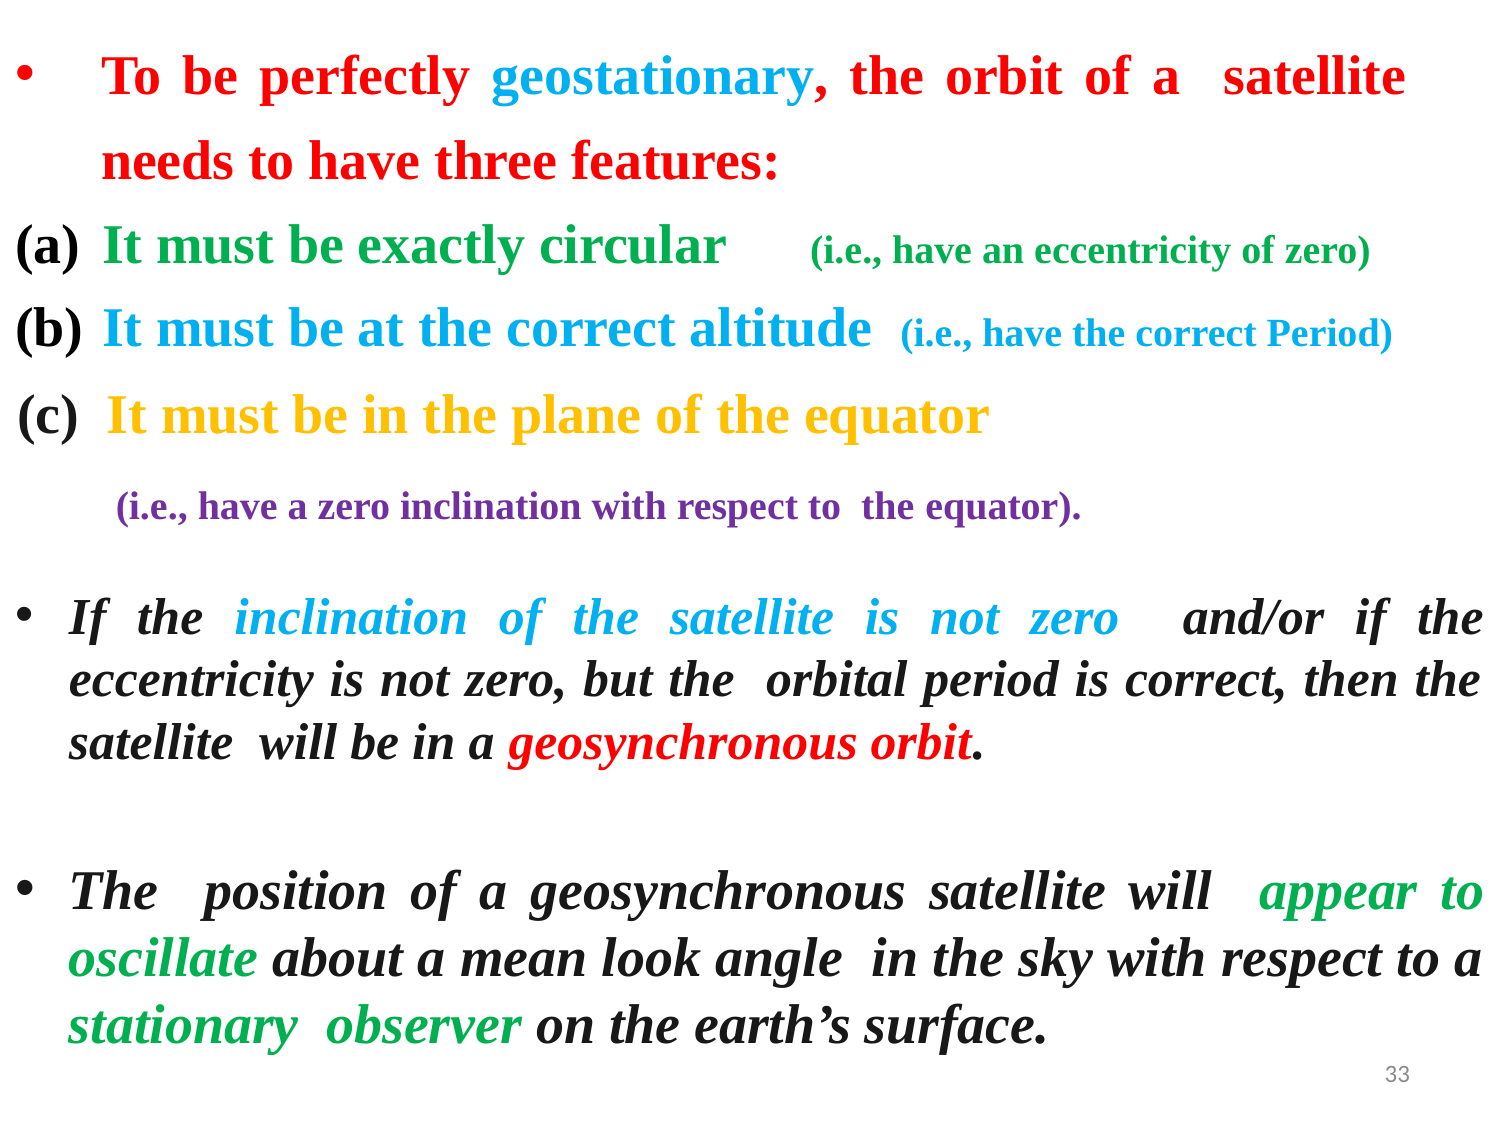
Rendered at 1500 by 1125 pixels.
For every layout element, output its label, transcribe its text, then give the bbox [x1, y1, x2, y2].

list To be perfectly geostationary, the orbit of a satellite needs to have three features: It must be exactly circular (i.e., have an eccentricity of zero) It must be at the correct altitude (i.e., have the correct Period) (c) It must be in the plane of the equator (i.e., have a zero inclination with respect to the equator). If the inclination of the satellite is not zero and/or if the eccentricity is not zero, but the orbital period is correct, then the satellite will be in a geosynchronous orbit. The position of a geosynchronous satellite will appear to oscillate about a mean look angle in the sky with respect to a stationary observer on the earth’s surface. [0, 12, 1500, 1088]
slide_number 33 [1074, 1042, 1425, 1103]
